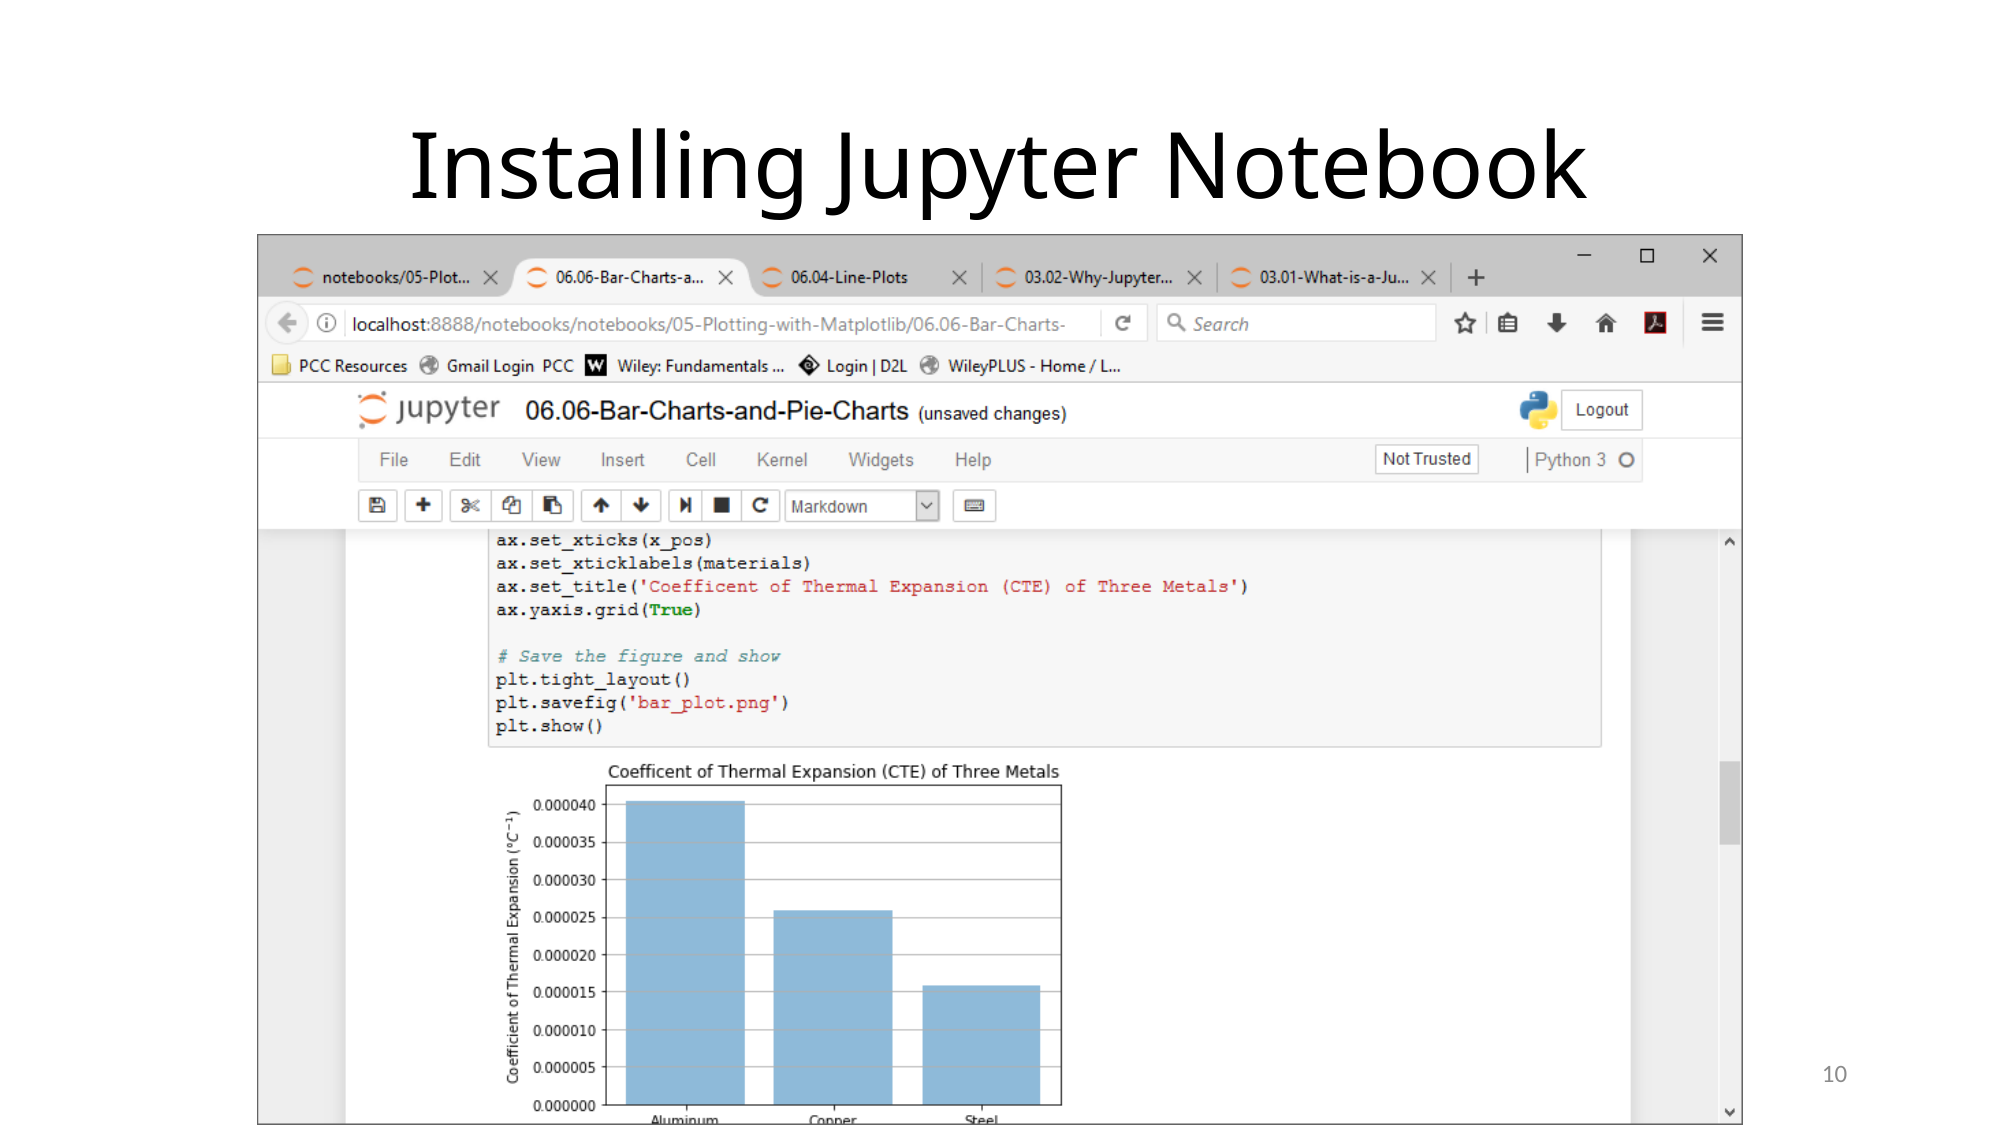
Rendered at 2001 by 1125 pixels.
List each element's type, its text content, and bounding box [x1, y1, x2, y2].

picture [257, 234, 1743, 1125]
slide_number 10 [1743, 1042, 1863, 1103]
title Installing Jupyter Notebook [137, 59, 1863, 278]
